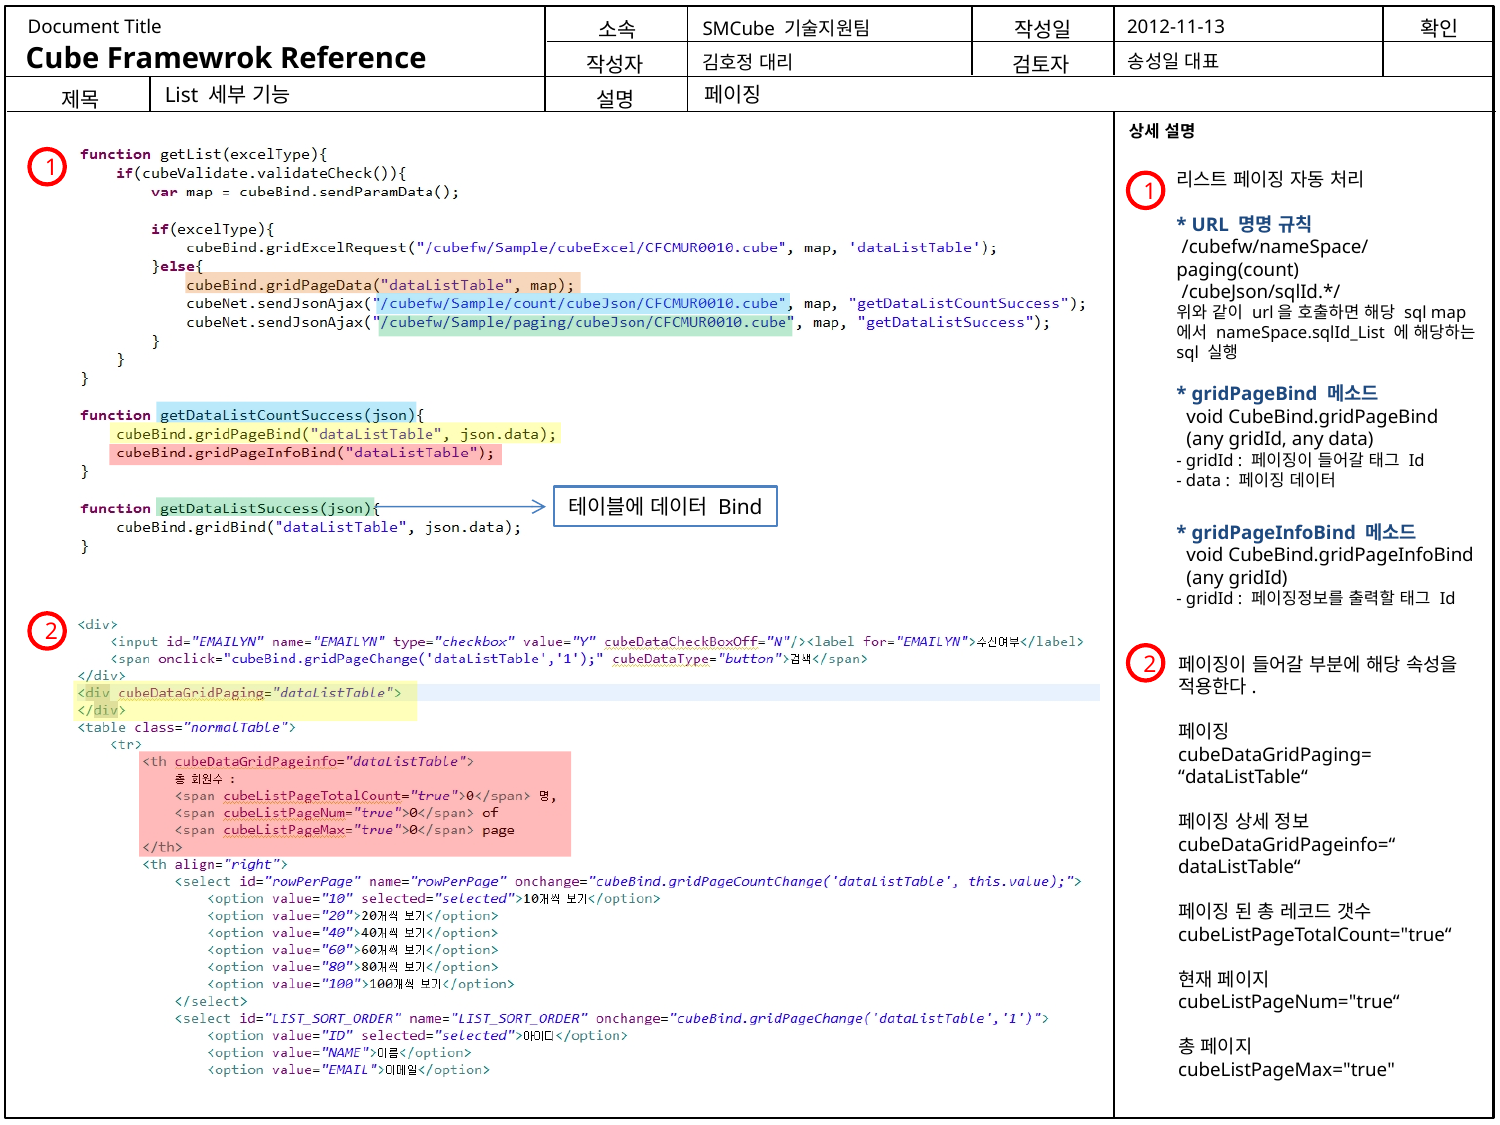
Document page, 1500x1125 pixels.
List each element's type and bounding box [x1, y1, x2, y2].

text_box [5, 5, 1497, 1118]
picture [76, 614, 1100, 1080]
